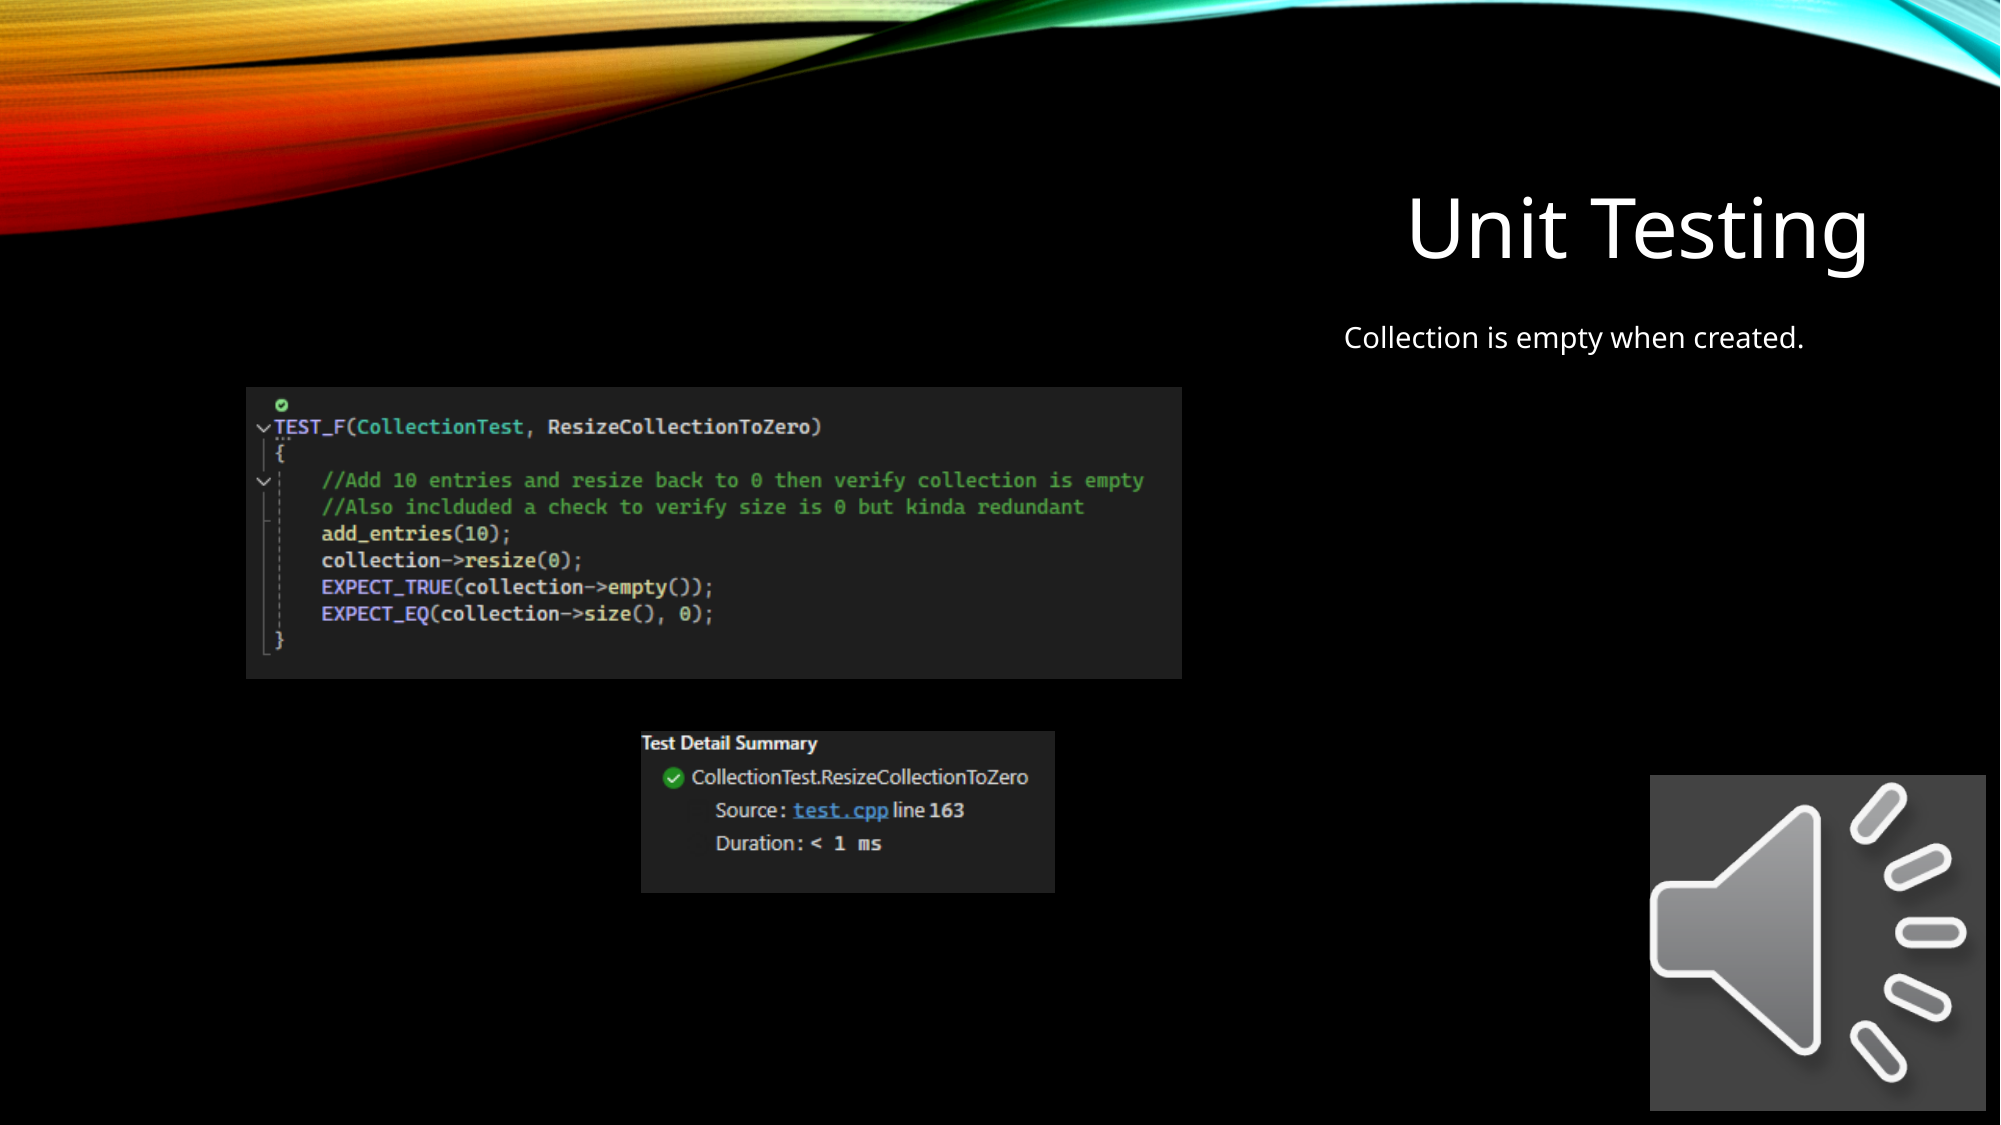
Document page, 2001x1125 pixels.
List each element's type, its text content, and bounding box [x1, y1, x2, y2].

picture [641, 731, 1055, 893]
picture [0, 0, 2000, 237]
picture [246, 387, 1182, 679]
text_box Collection is empty when created. [1329, 312, 1899, 362]
picture [1648, 773, 1987, 1112]
title Unit Testing [474, 125, 1888, 338]
